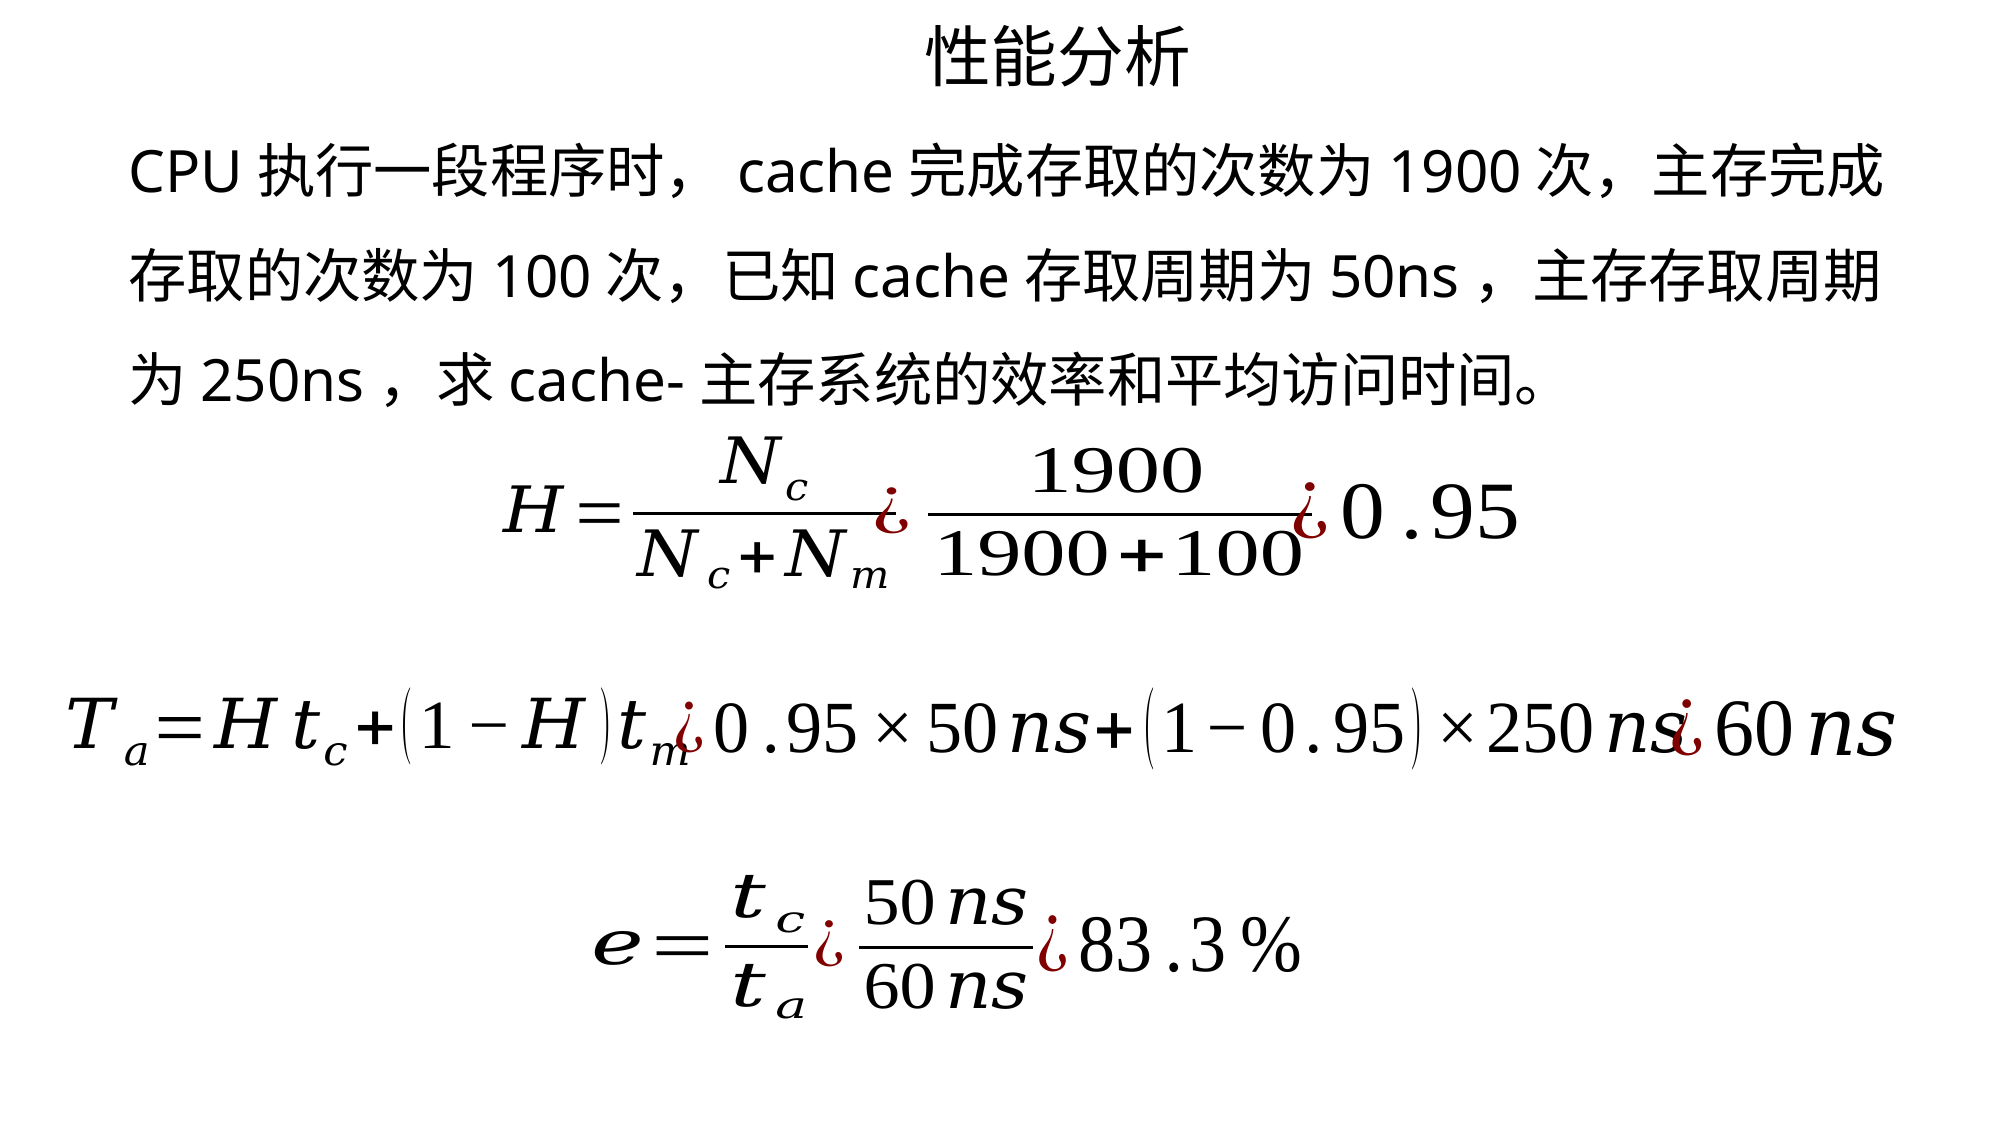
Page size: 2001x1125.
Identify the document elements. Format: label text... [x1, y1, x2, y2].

text_box 性能分析 [606, 7, 1509, 91]
text_box CPU执行一段程序时，cache完成存取的次数为1900次，主存完成存取的次数为100次，已知cache存取周期为50ns，主存存取周期为250ns，求cache-主存系统的效率和平均访问时间。 [113, 91, 1933, 421]
